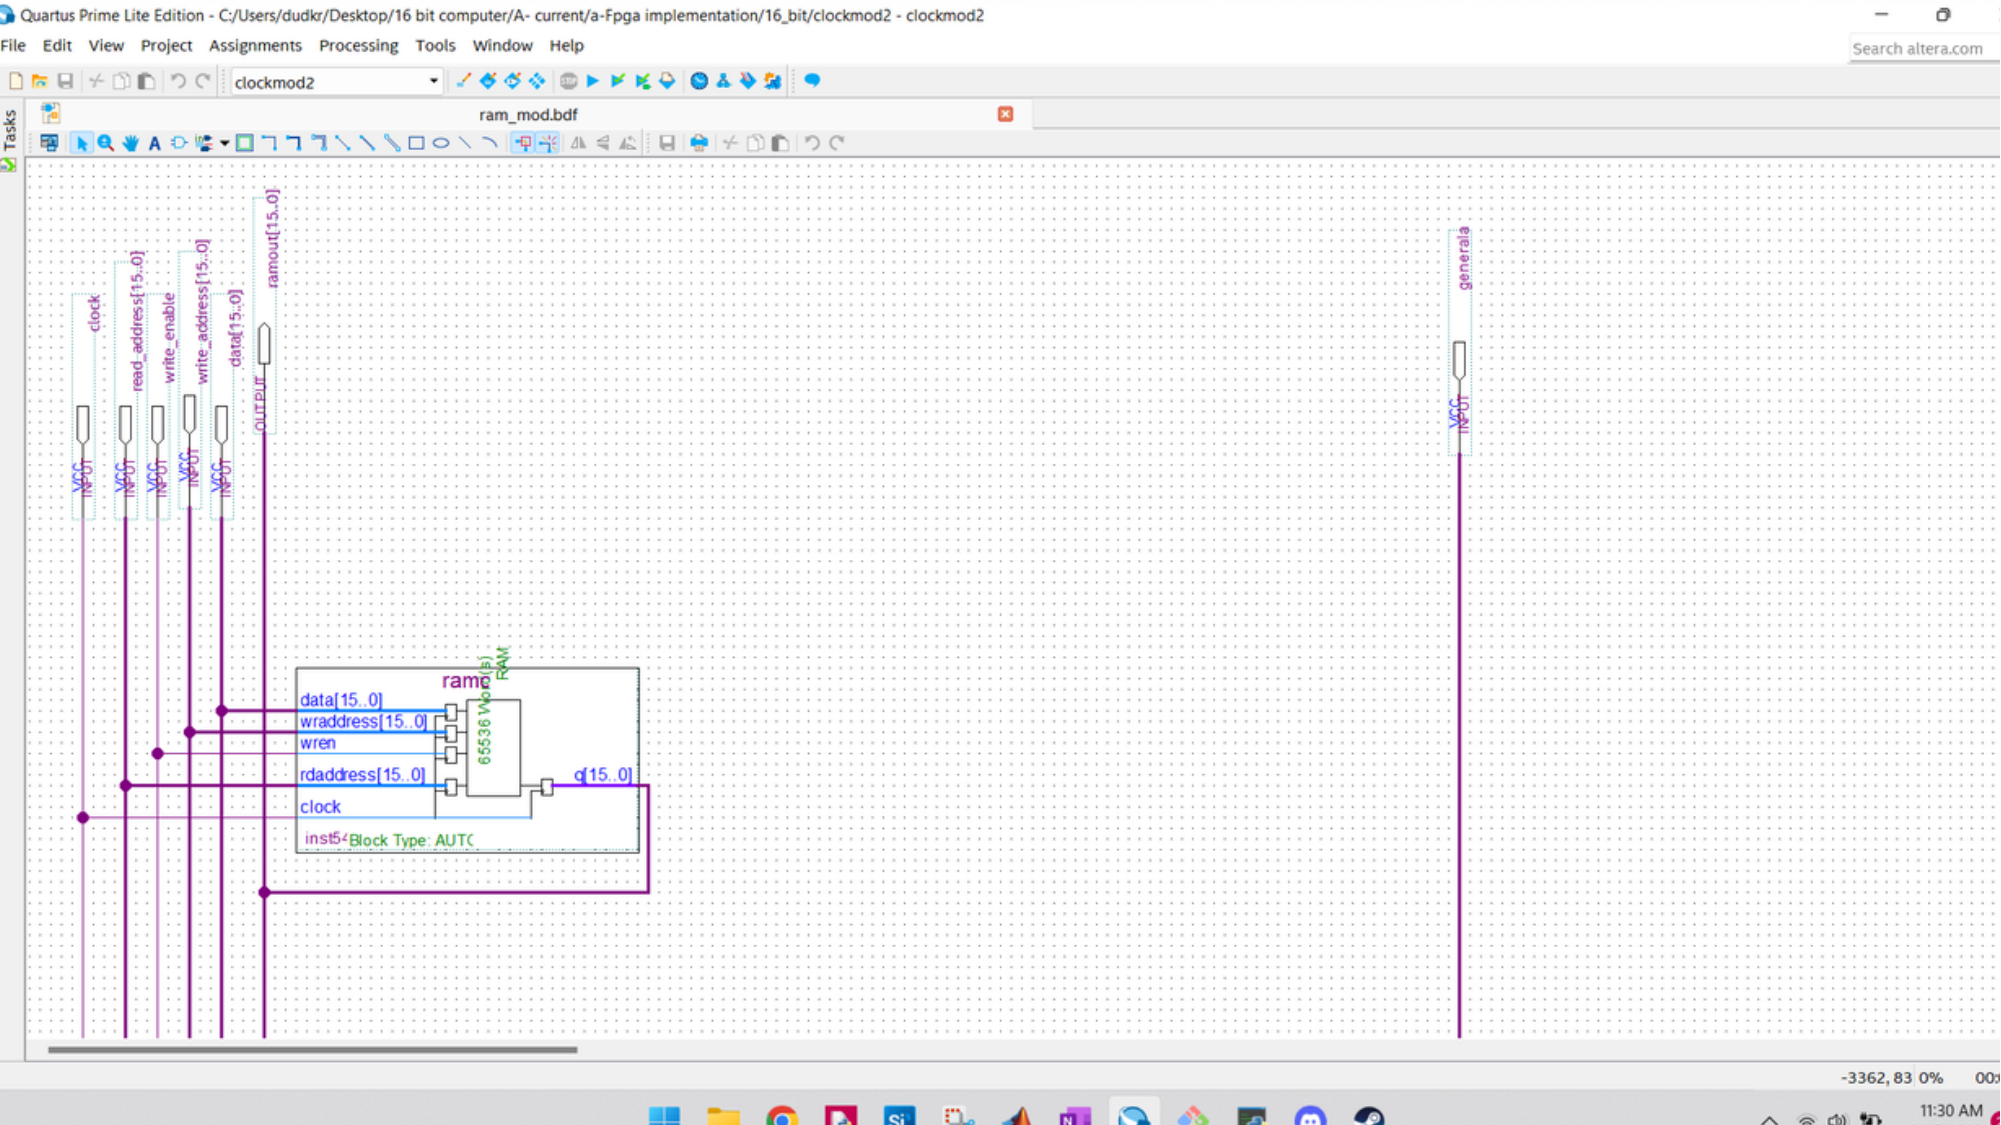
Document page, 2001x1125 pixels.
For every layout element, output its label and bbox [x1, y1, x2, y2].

list [0, 0, 2000, 1125]
